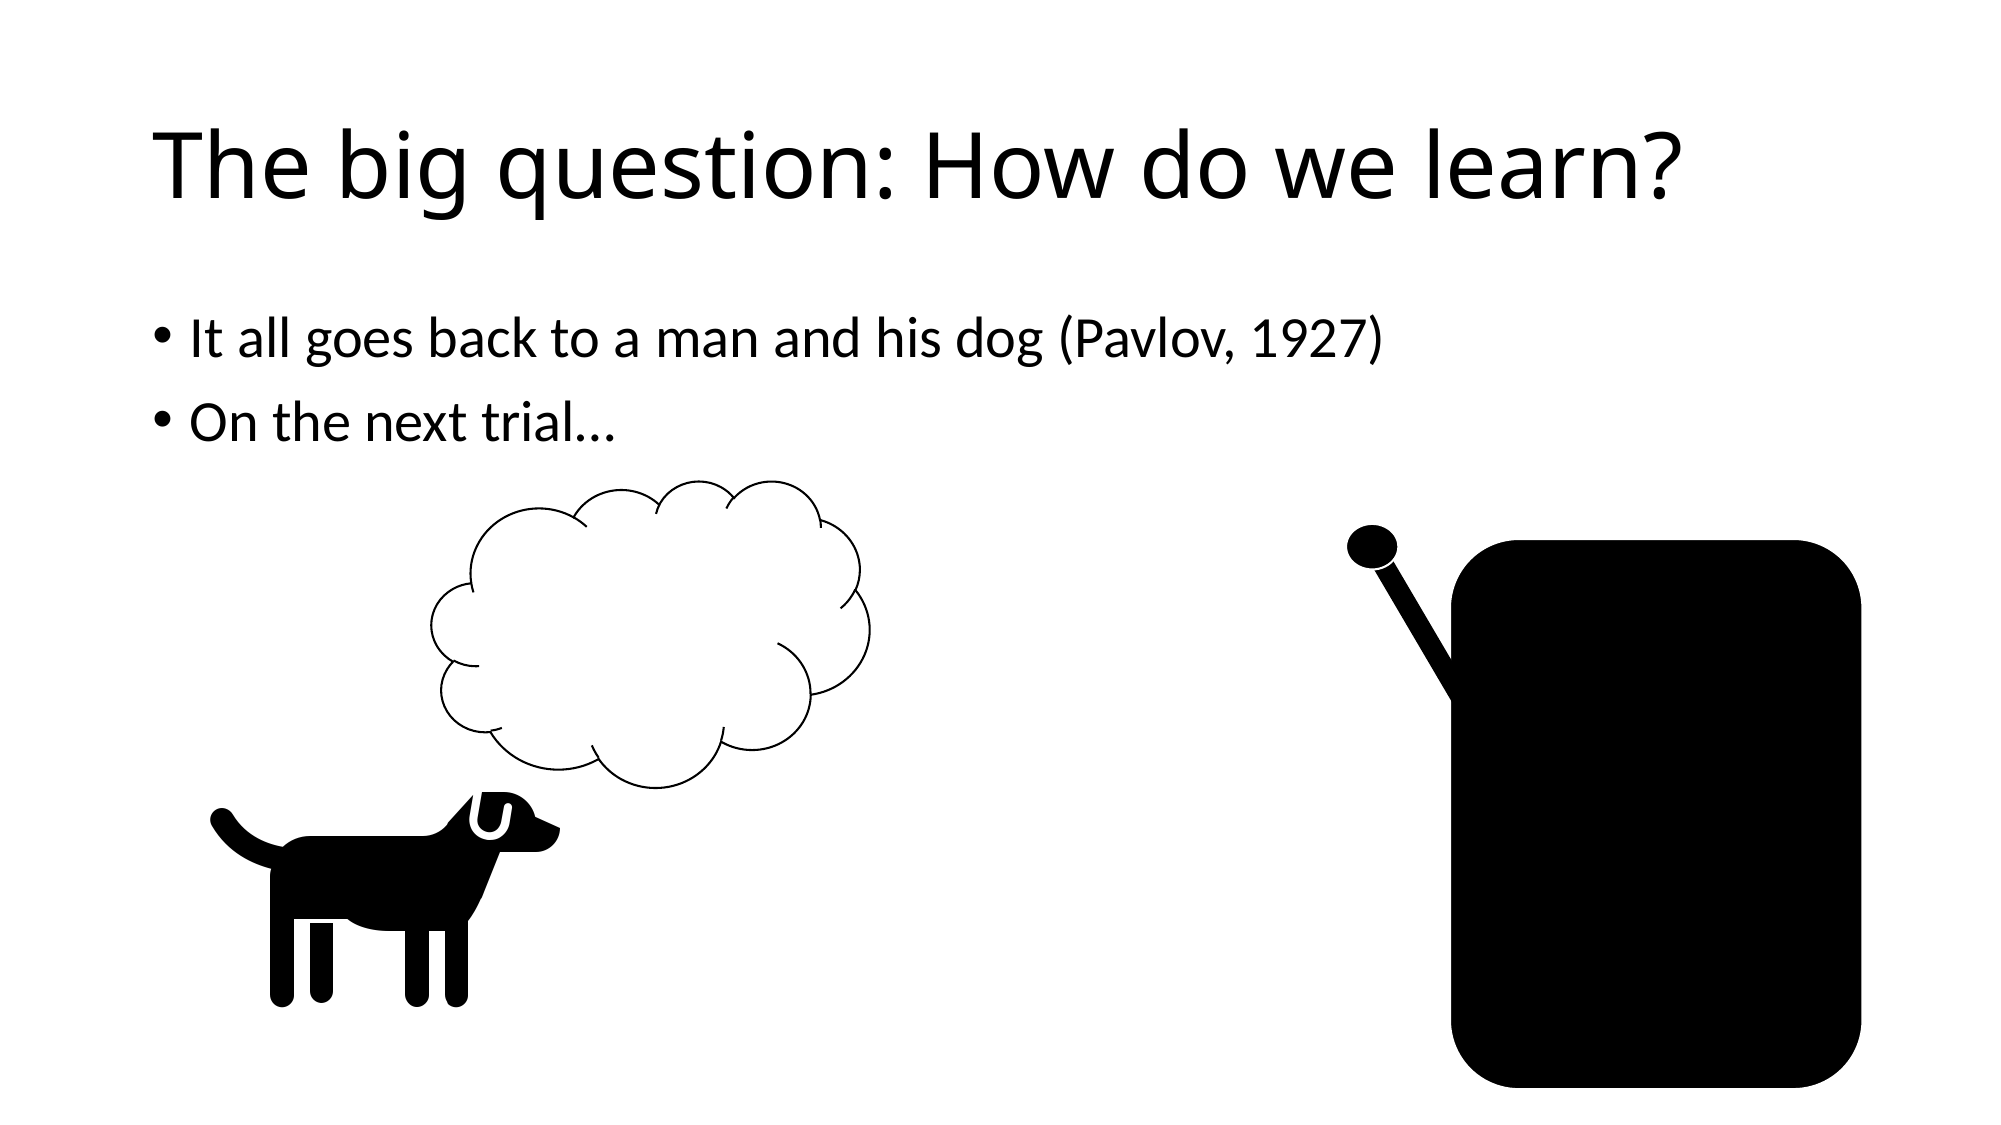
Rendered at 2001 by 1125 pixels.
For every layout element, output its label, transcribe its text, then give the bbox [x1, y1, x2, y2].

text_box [1346, 523, 1863, 1090]
text_box [430, 480, 871, 790]
list It all goes back to a man and his dog (Pavlov, 1927) On the next trial… [137, 299, 1863, 1014]
title The big question: How do we learn? [137, 59, 1863, 278]
picture [194, 708, 575, 1090]
